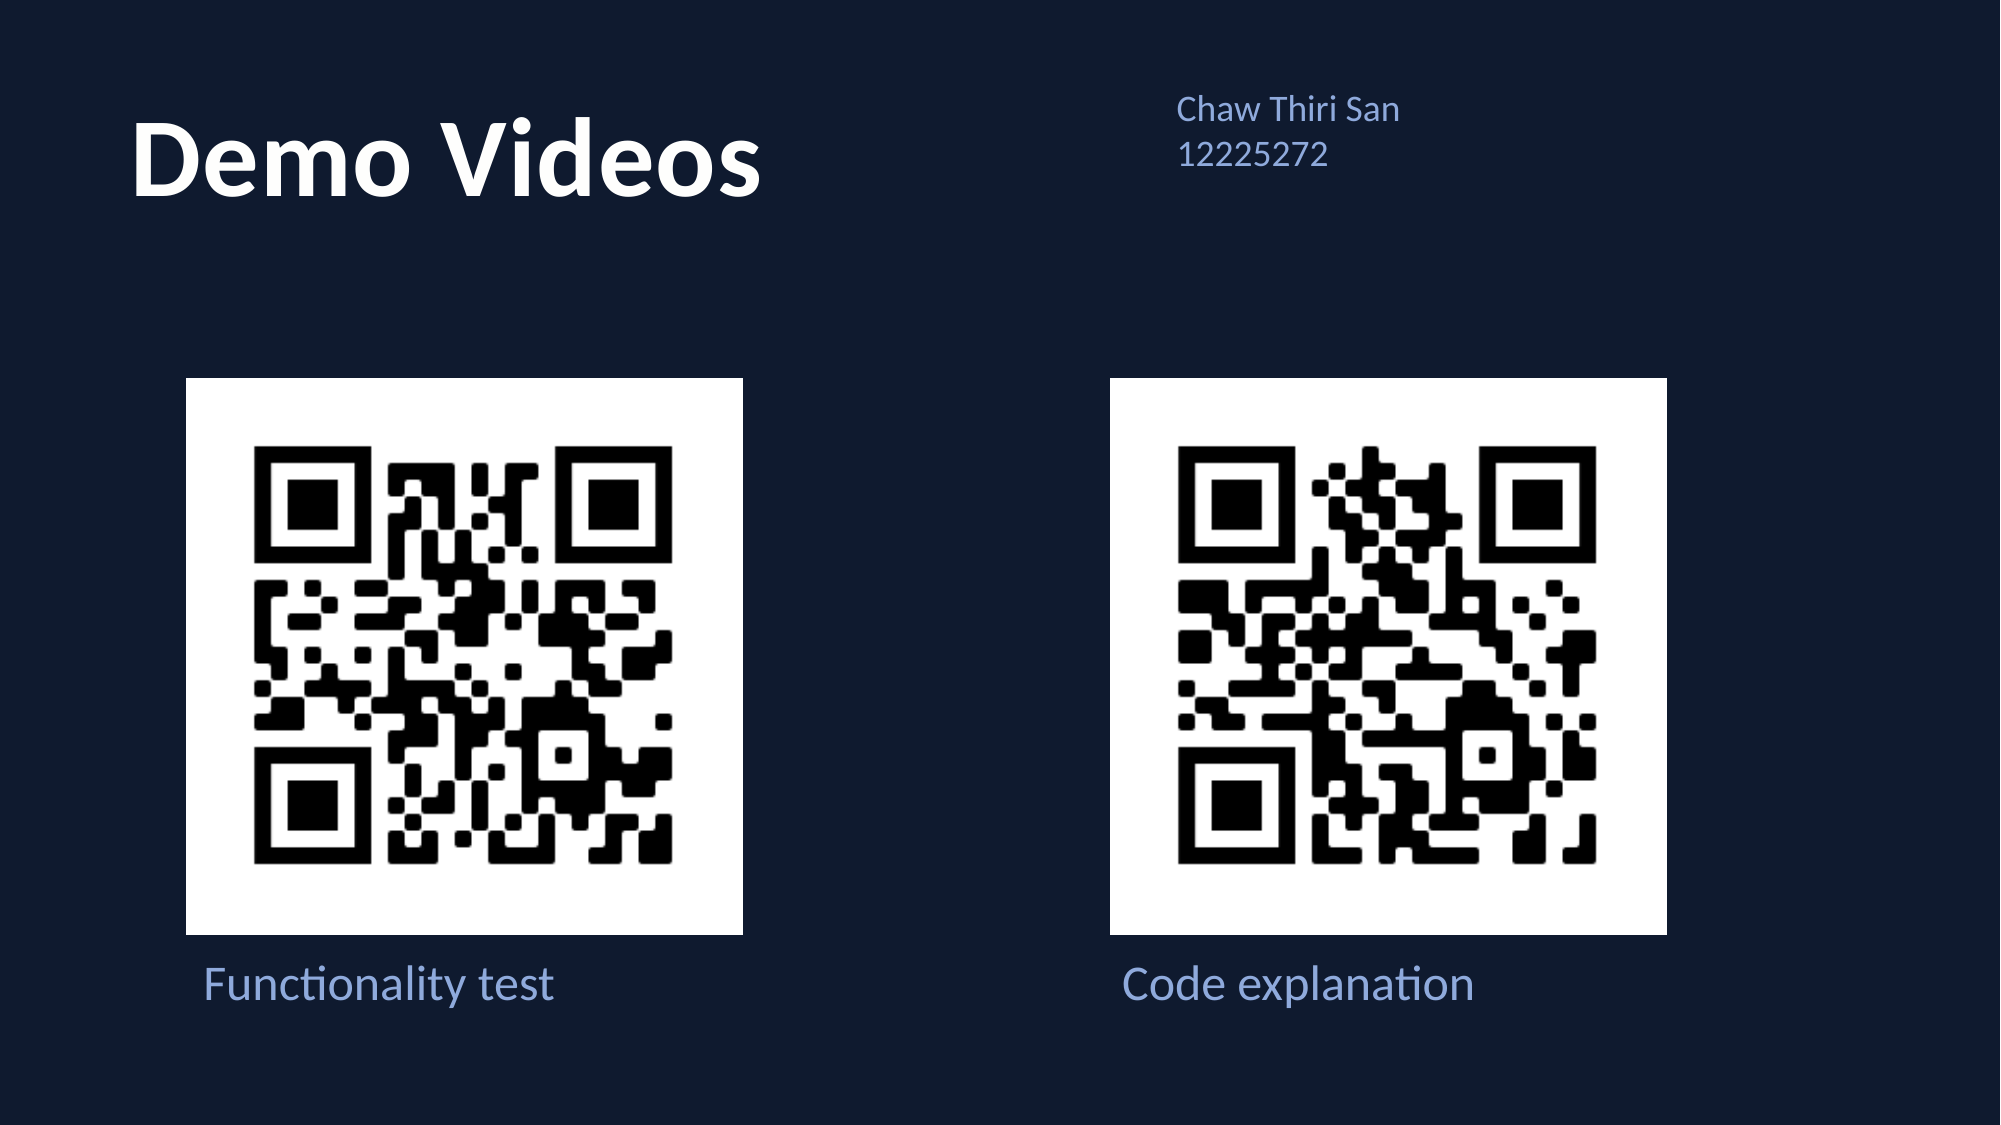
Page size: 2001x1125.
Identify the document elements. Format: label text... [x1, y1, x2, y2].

text_box Demo Videos [22, 76, 872, 227]
picture [1109, 378, 1667, 935]
picture [186, 378, 743, 935]
text_box Functionality test [188, 943, 571, 1018]
text_box Code explanation [1107, 943, 2000, 1018]
text_box Chaw Thiri San 12225272 [1161, 76, 1803, 181]
